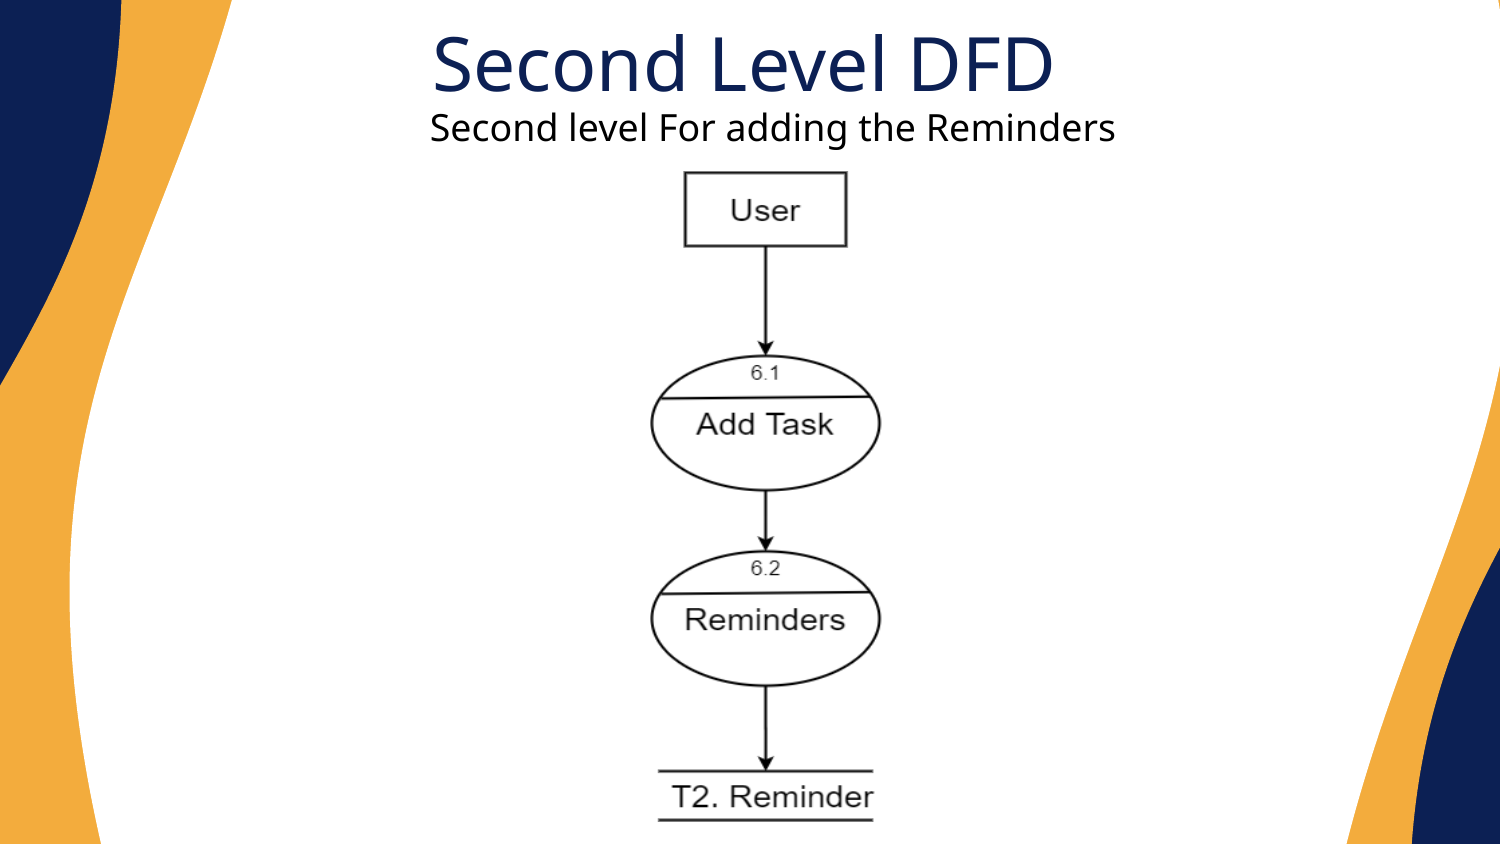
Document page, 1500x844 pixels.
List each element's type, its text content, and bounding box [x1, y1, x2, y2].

subtitle Second level For adding the Reminders [387, 96, 1160, 166]
picture [649, 171, 887, 823]
title Second Level DFD [112, 21, 1377, 102]
